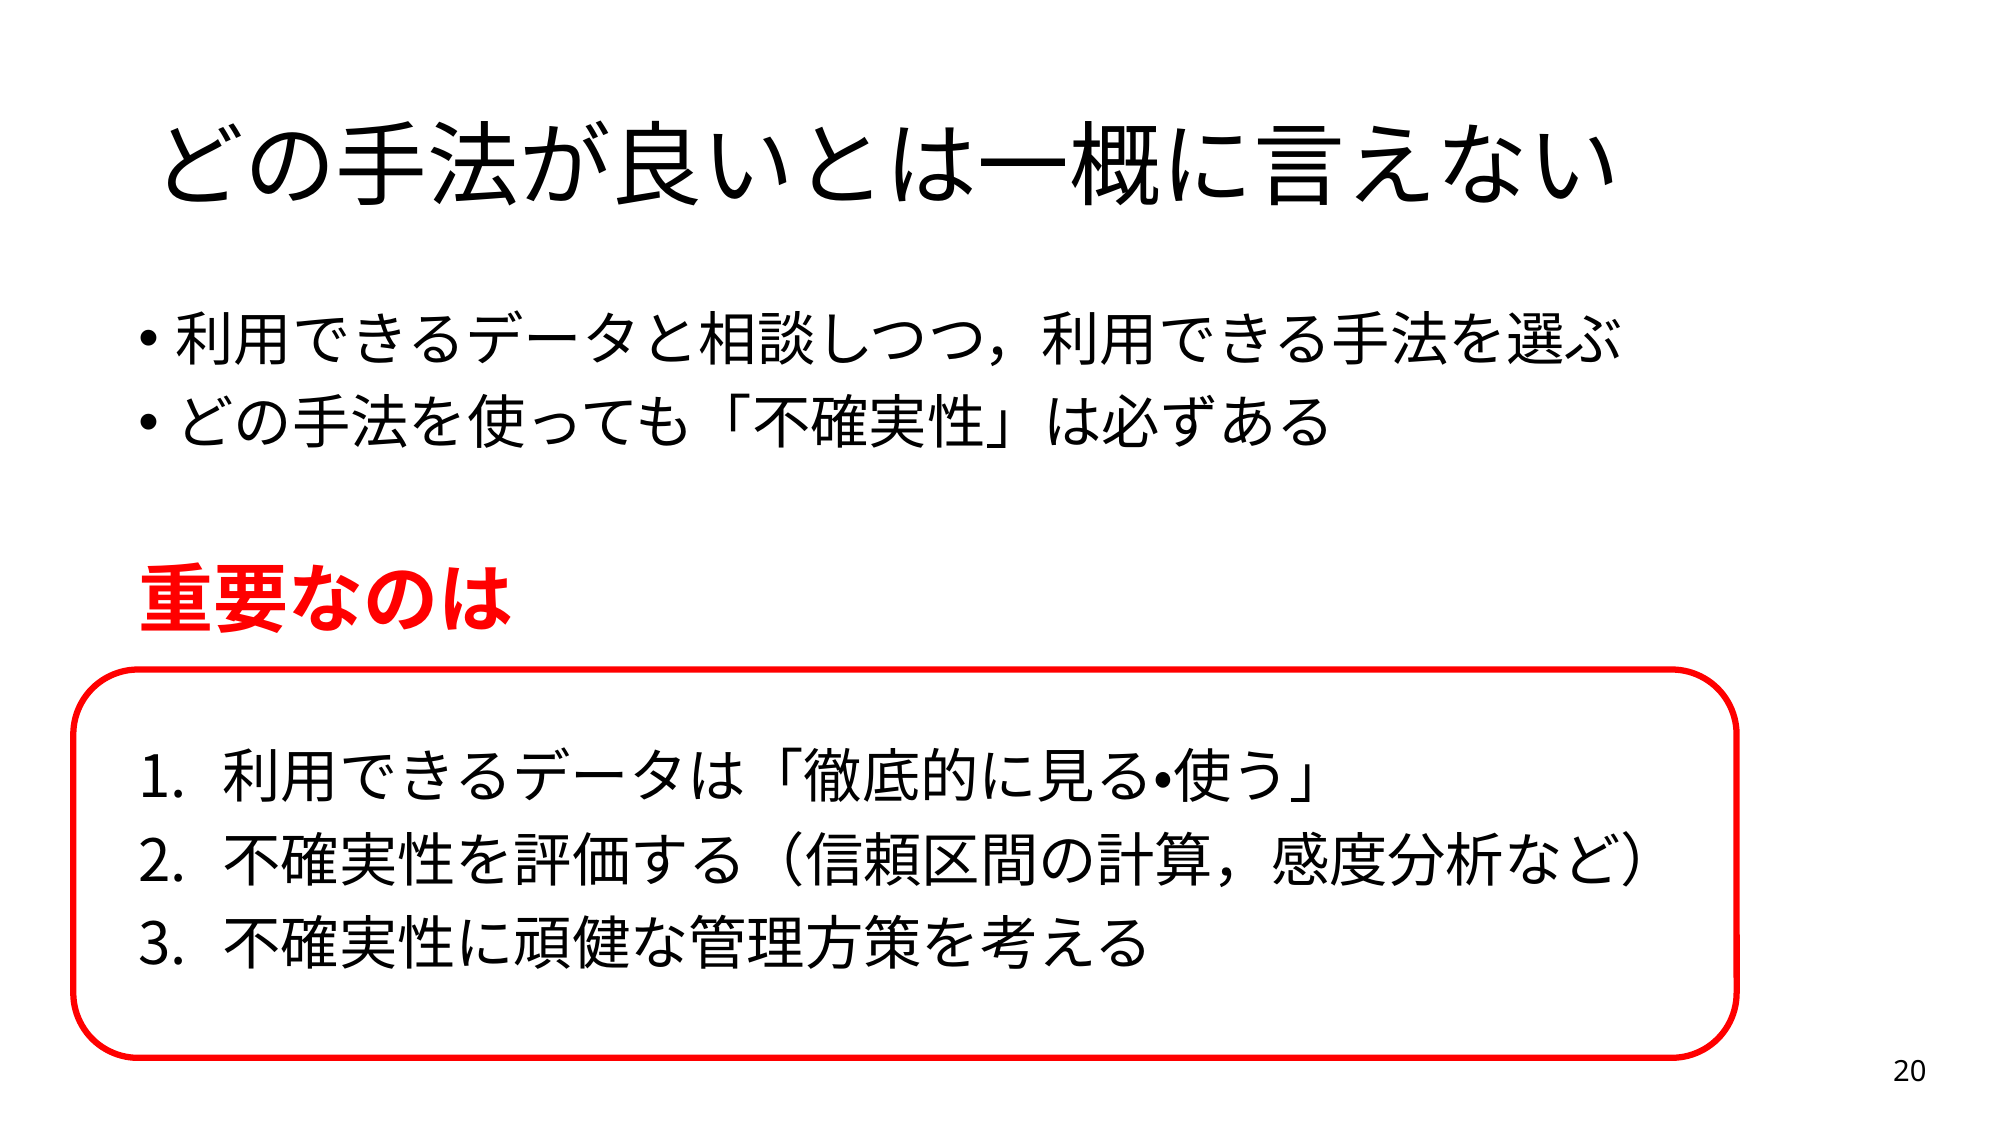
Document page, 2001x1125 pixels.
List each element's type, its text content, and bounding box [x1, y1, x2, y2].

slide_number 20 [1412, 1042, 1942, 1103]
list 利用できるデータと相談しつつ，利用できる手法を選ぶ どの手法を使っても「不確実性」は必ずある 重要なのは 利用できるデータは「徹底的に見る・使う」 不確実性を評価する（信頼区間の計算，感度分析など） 不確実性に頑健な管理方策を考える [123, 302, 1916, 1017]
text_box [72, 668, 1738, 1059]
title どの手法が良いとは一概に言えない [137, 59, 1863, 278]
